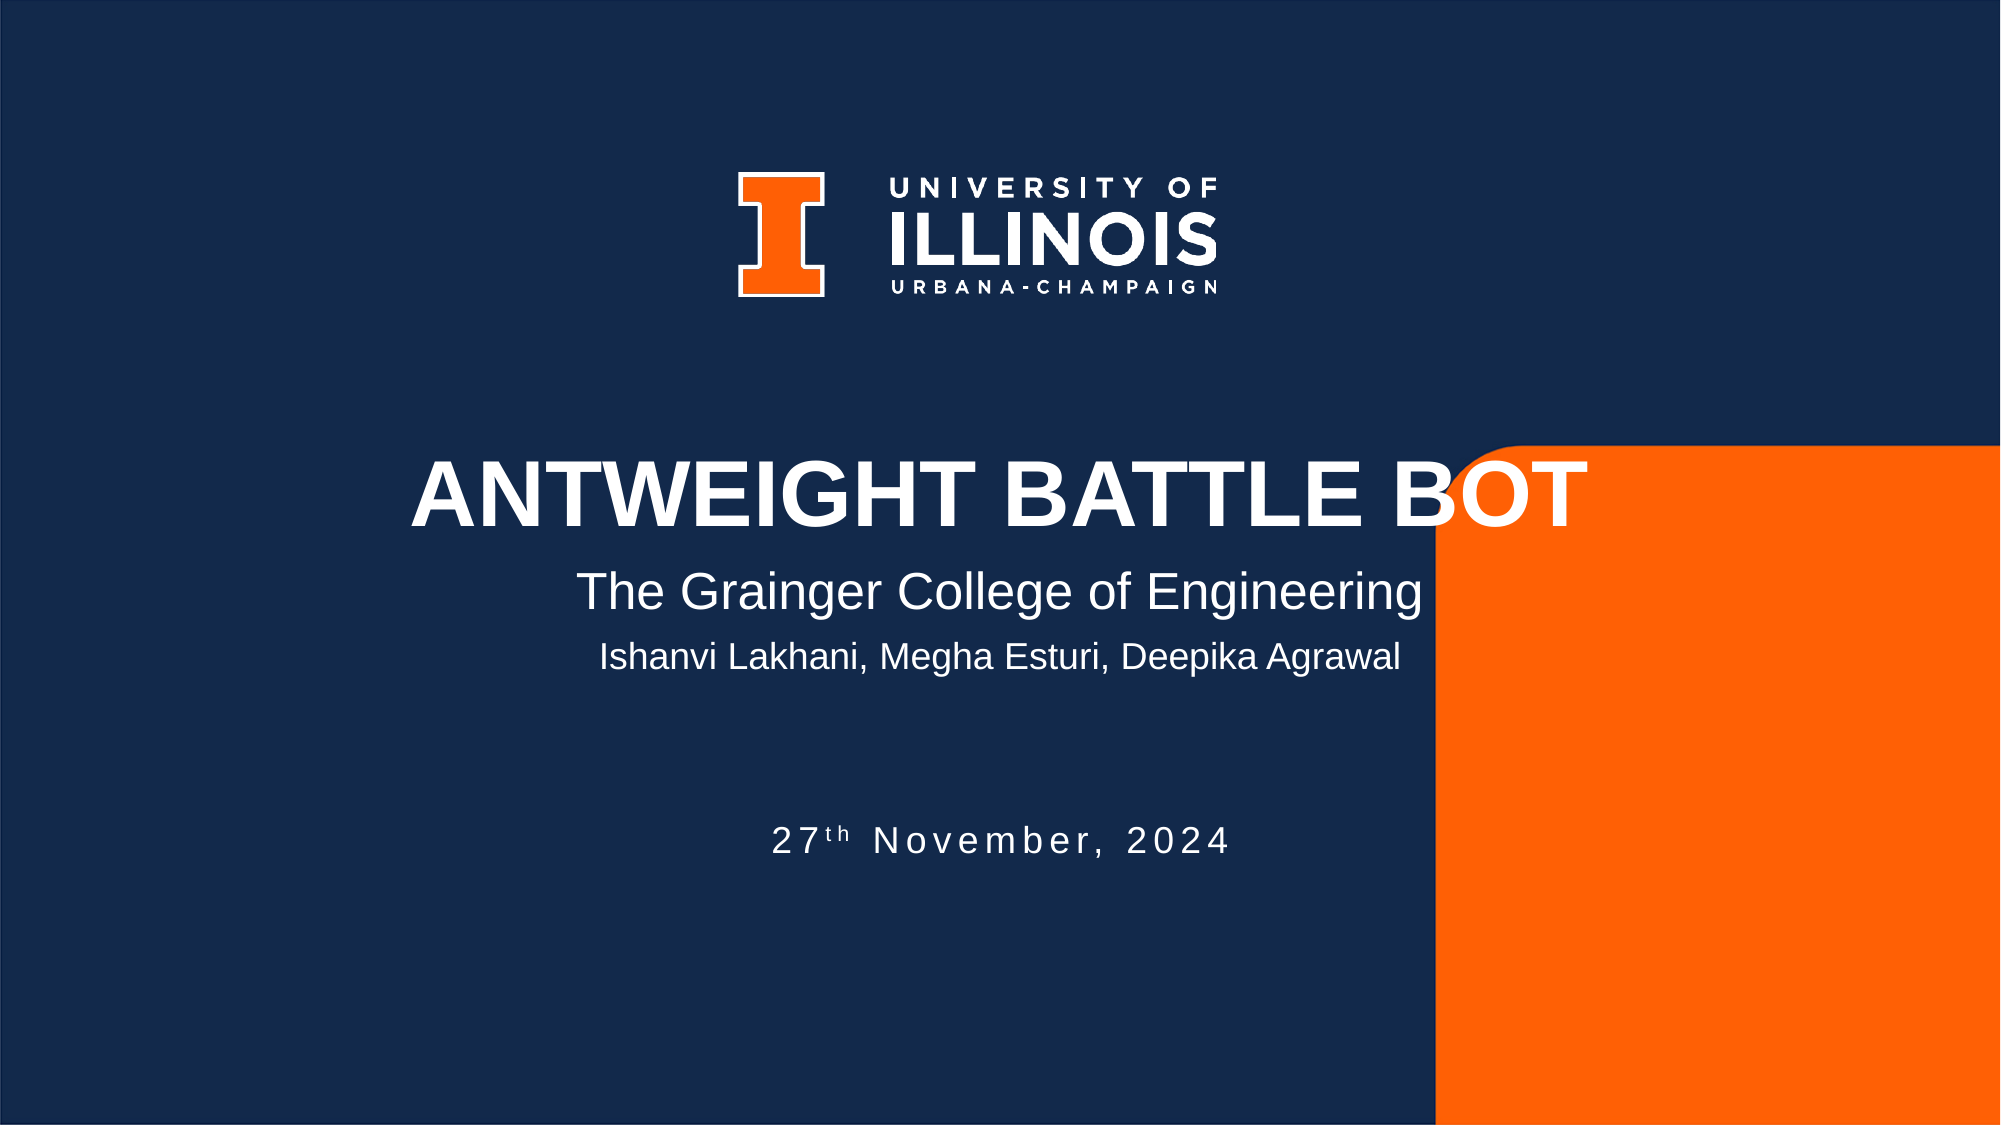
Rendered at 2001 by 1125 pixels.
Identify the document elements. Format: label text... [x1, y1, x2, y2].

text_box 27th November, 2024 [643, 808, 1357, 869]
text_box ANTWEIGHT BATTLE BOT The Grainger College of Engineering Ishanvi Lakhani, Megha Esturi, Deepika Agrawal [185, 424, 1814, 685]
picture [0, 0, 2001, 1125]
